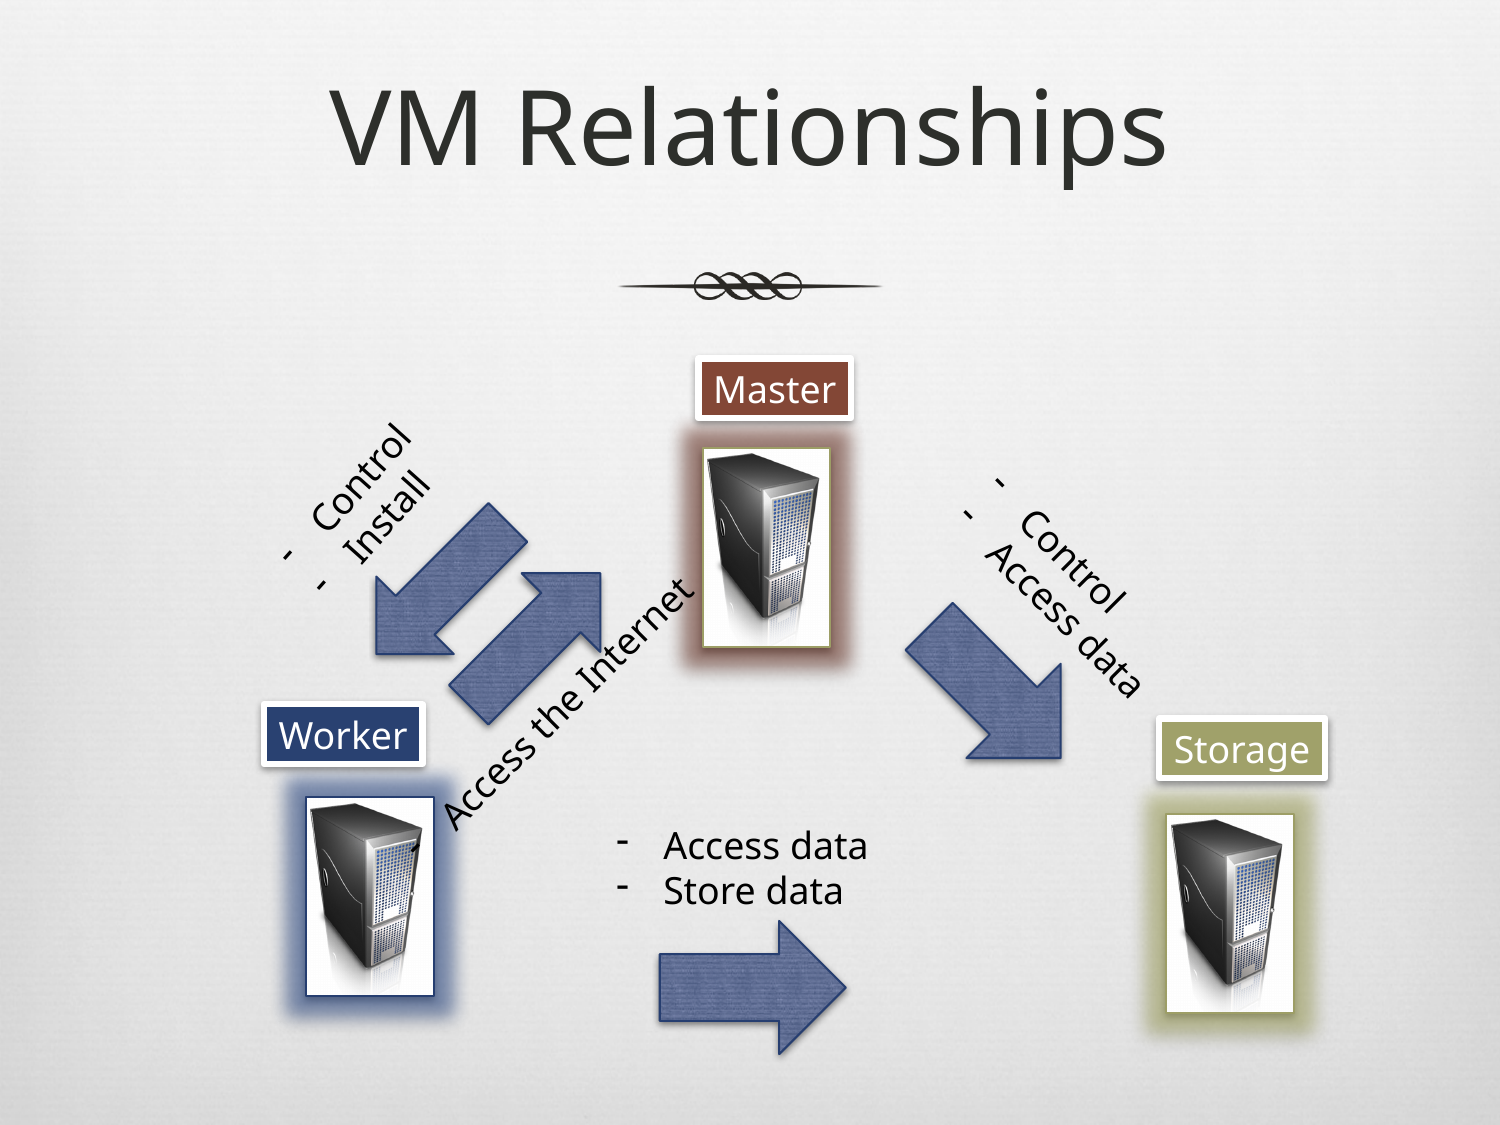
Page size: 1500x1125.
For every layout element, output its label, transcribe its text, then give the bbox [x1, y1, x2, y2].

text_box Access data Store data [601, 814, 884, 920]
text_box [904, 602, 1062, 760]
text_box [267, 703, 434, 996]
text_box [702, 357, 847, 647]
text_box Control Install [252, 398, 469, 623]
text_box Control Access data [930, 449, 1205, 723]
text_box [375, 502, 528, 656]
picture [615, 272, 885, 300]
text_box Access the Internet [440, 550, 697, 870]
title VM Relationships [112, 11, 1388, 236]
text_box [448, 572, 602, 726]
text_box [1166, 717, 1318, 1013]
text_box [658, 919, 847, 1056]
